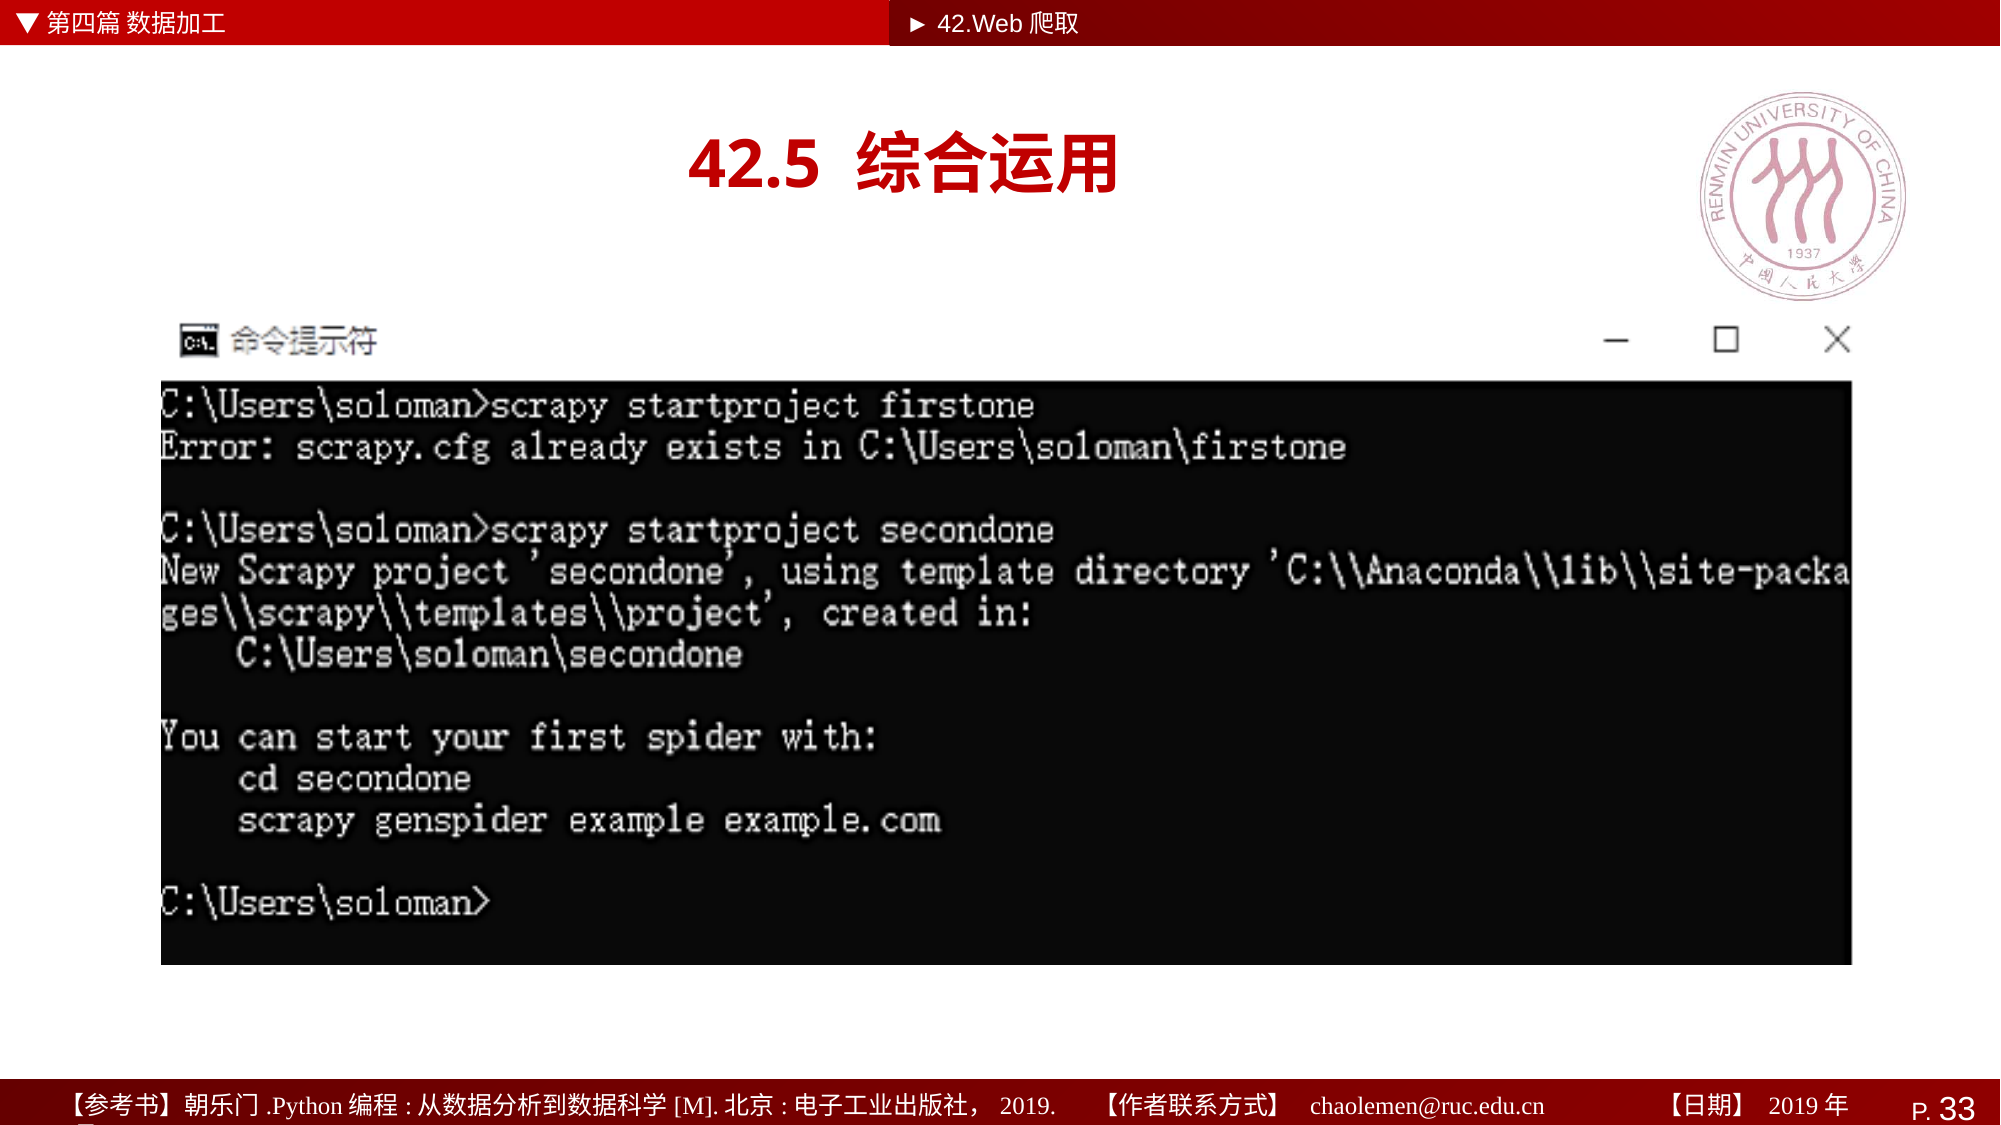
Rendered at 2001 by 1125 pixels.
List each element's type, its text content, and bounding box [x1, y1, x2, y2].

picture [1696, 89, 1910, 304]
list ▼第四篇 数据加工 [0, 0, 725, 43]
picture [161, 314, 1855, 965]
title 42.5 综合运用 [101, 92, 1710, 229]
list ► 42.Web爬取 [890, 0, 1249, 43]
